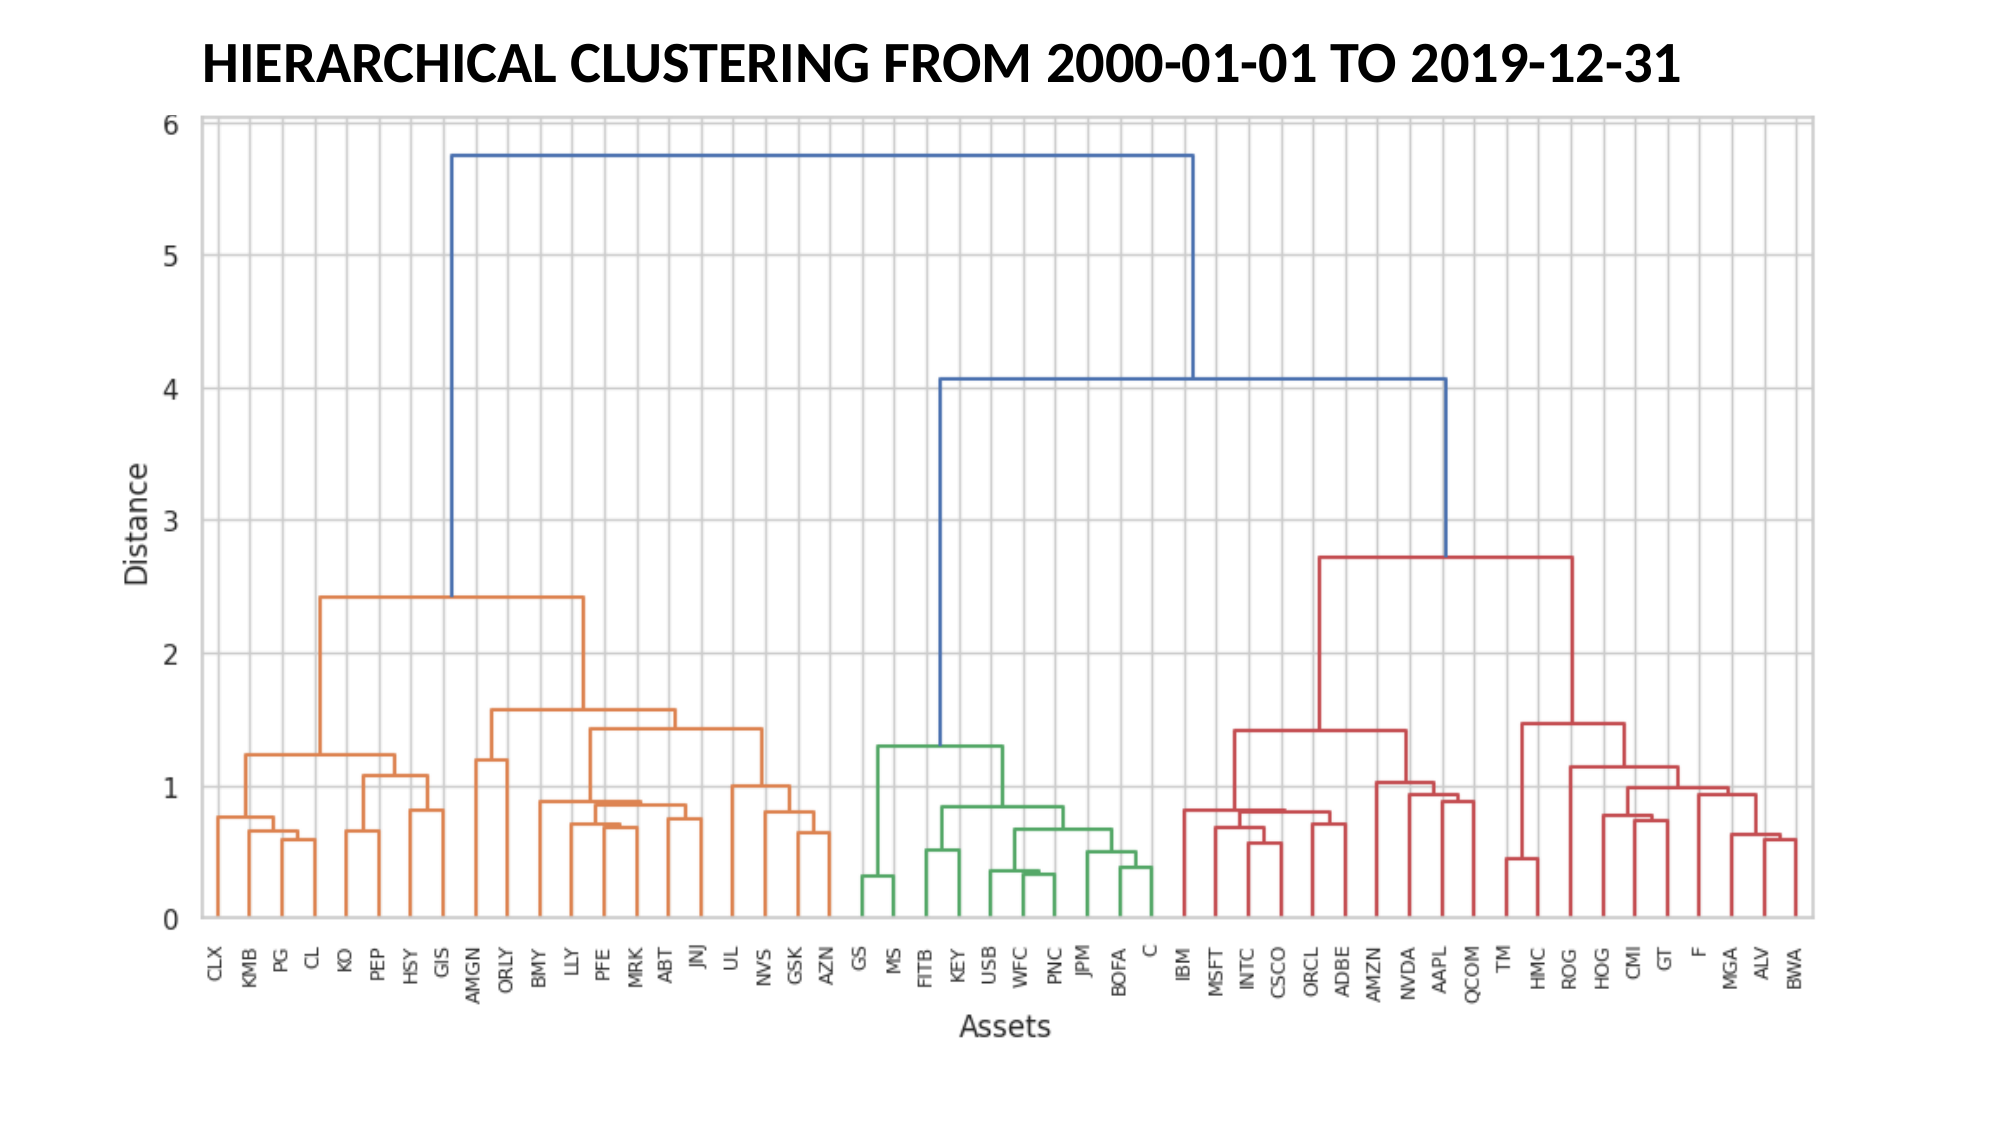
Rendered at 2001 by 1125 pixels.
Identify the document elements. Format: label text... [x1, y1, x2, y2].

text_box HIERARCHICAL CLUSTERING FROM 2000-01-01 TO 2019-12-31 [187, 16, 1942, 102]
picture [104, 115, 1829, 1061]
